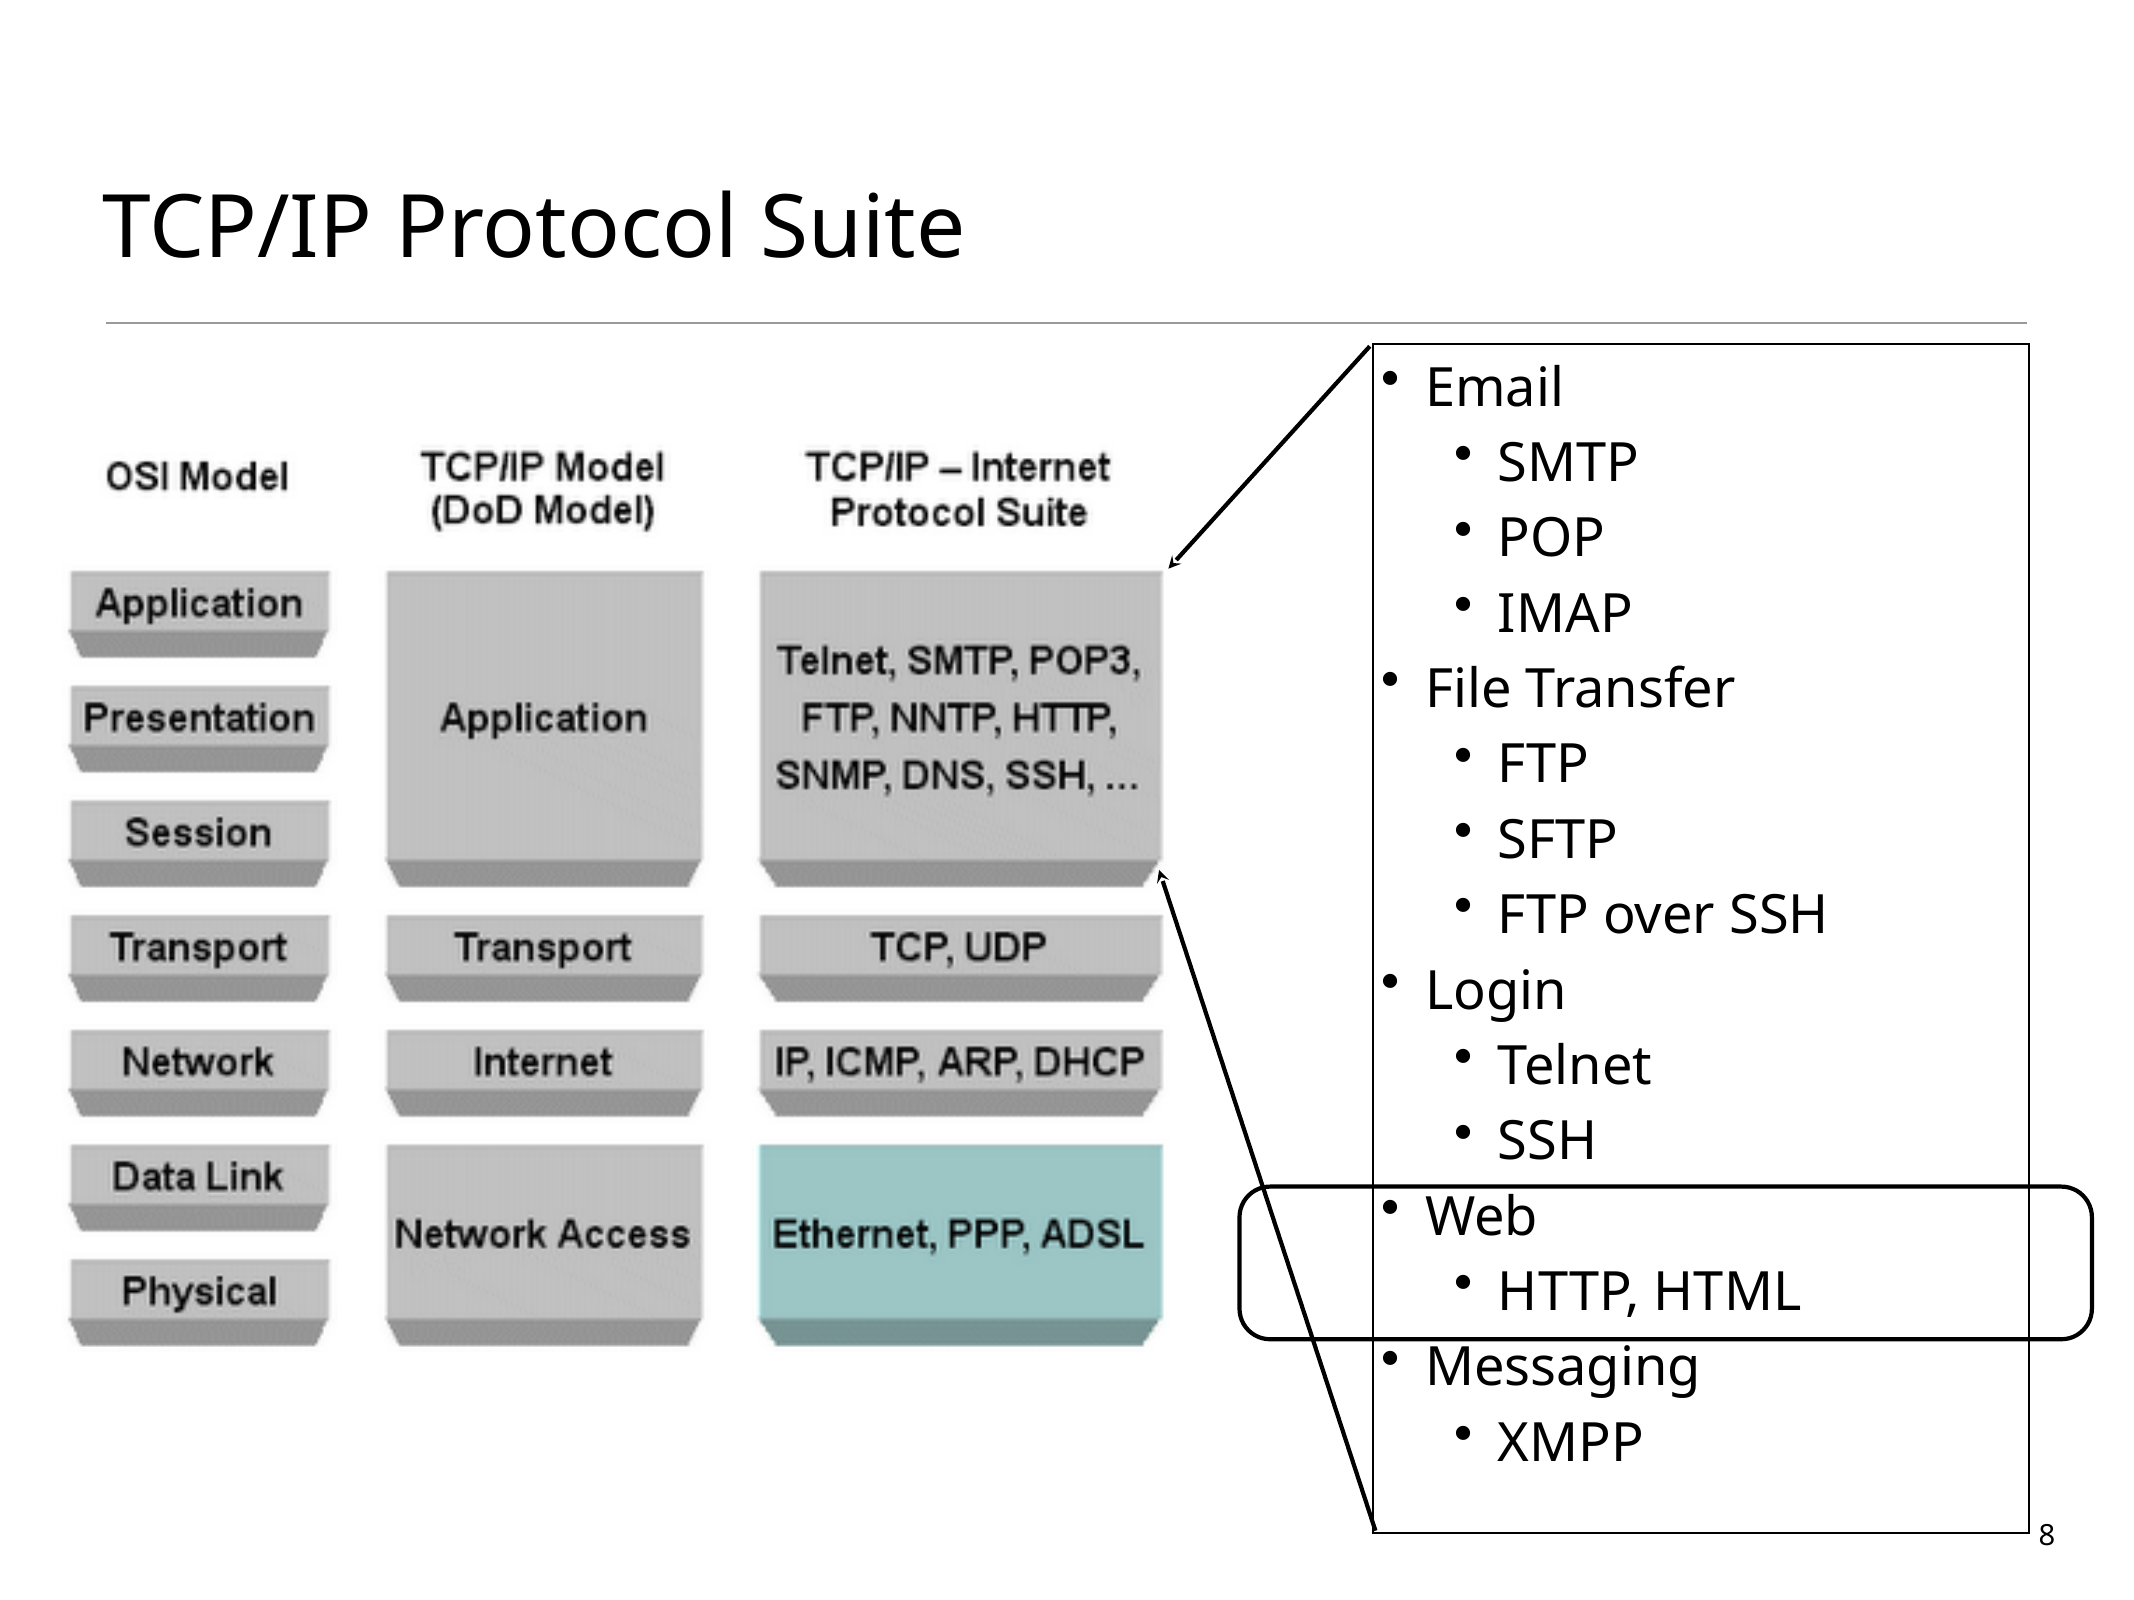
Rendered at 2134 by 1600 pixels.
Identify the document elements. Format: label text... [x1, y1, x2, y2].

list Email SMTP POP IMAP File Transfer FTP SFTP FTP over SSH Login Telnet SSH Web HTTP, HTML Messaging XMPP [1372, 1340, 2030, 1534]
picture [58, 428, 1178, 1361]
list Email SMTP POP IMAP File Transfer FTP SFTP FTP over SSH Login Telnet SSH Web HTTP, HTML Messaging XMPP [1372, 343, 2030, 1186]
slide_number 8 [2011, 1507, 2065, 1559]
text_box [1239, 1186, 2092, 1340]
title TCP/IP Protocol Suite [93, 53, 2041, 284]
